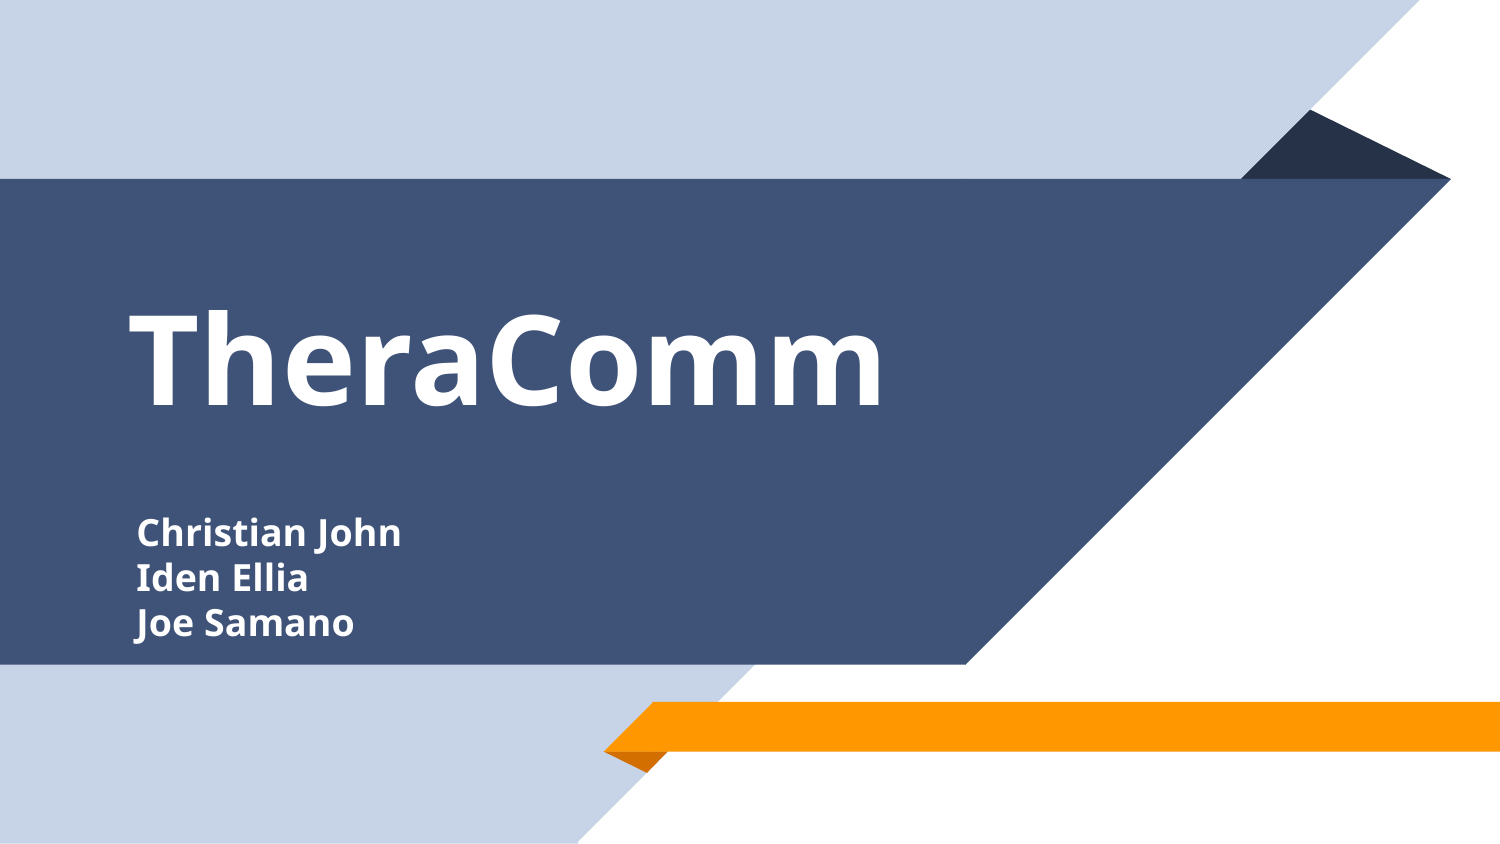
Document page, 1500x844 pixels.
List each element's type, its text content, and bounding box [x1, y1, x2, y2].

text_box Christian John Iden Ellia Joe Samano [121, 513, 985, 640]
title TheraComm [112, 261, 994, 449]
